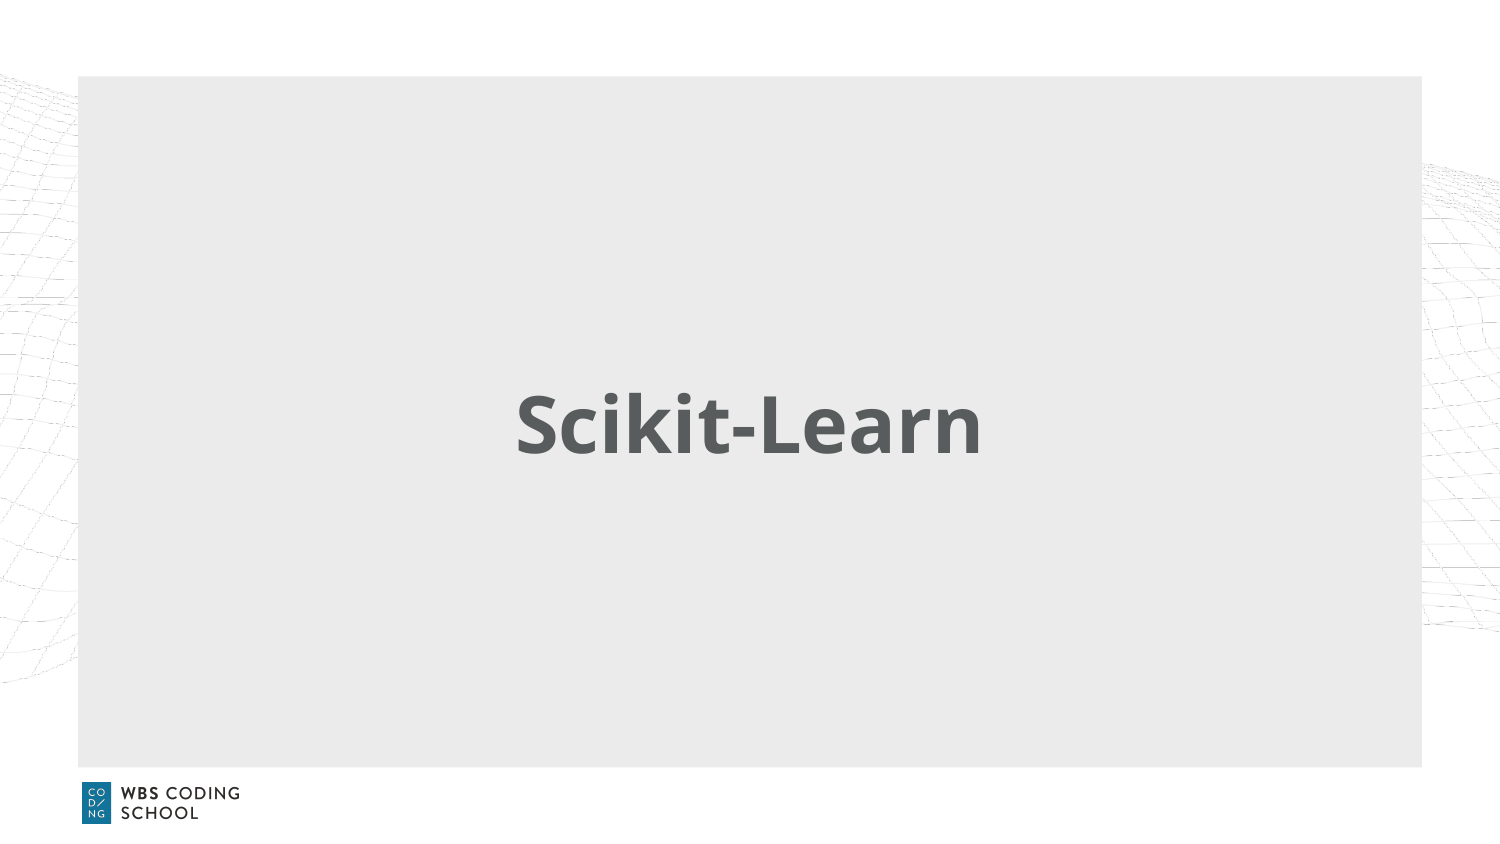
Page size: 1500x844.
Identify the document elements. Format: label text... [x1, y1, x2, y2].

title Scikit-Learn [112, 352, 1388, 491]
picture [0, 0, 1500, 844]
